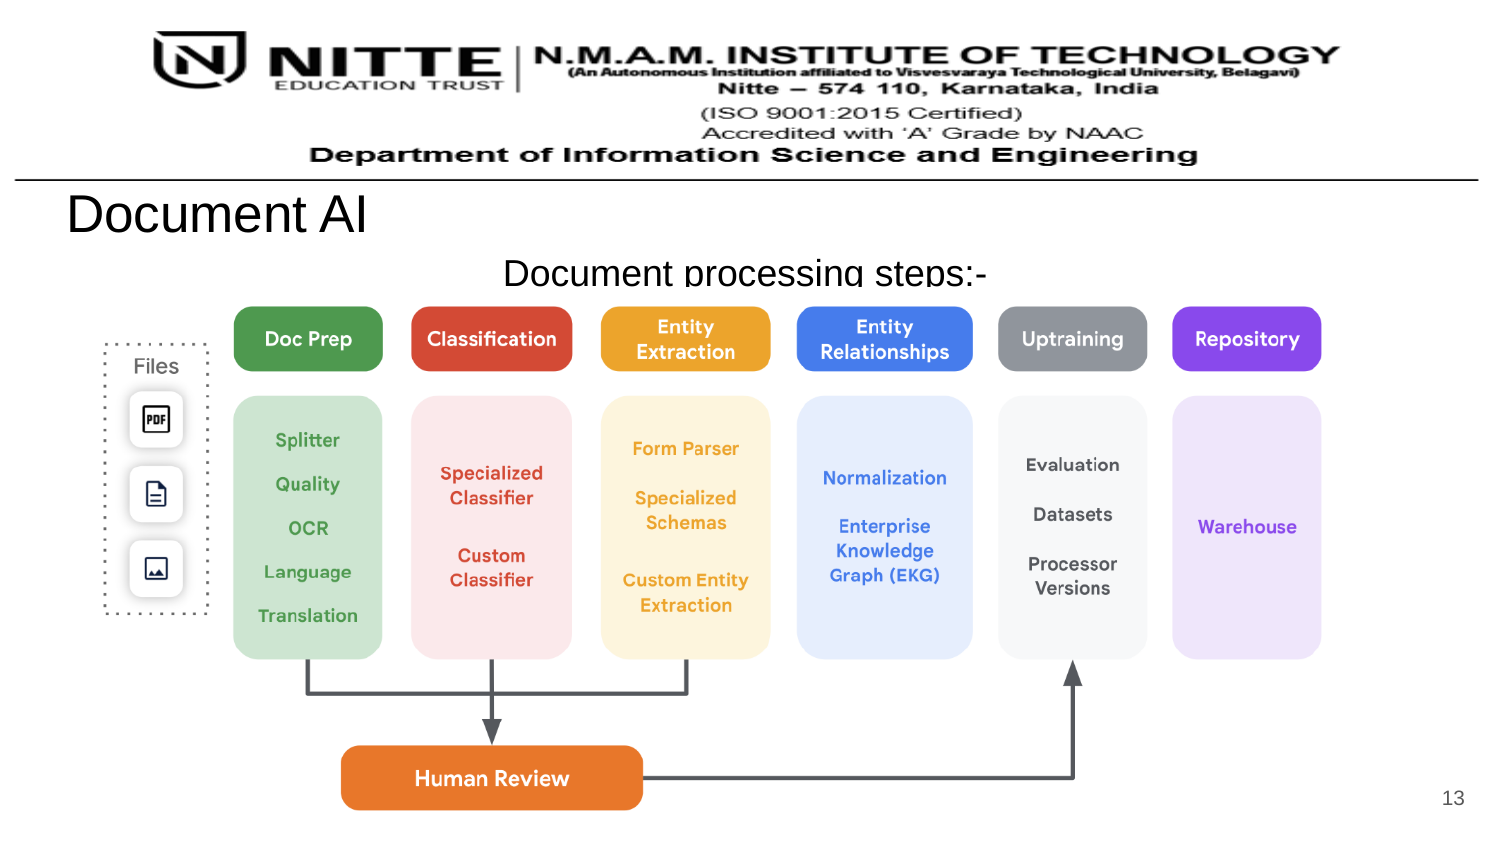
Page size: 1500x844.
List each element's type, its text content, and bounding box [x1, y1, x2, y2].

picture [77, 286, 1350, 830]
picture [0, 0, 1500, 189]
list Document processing steps:- [37, 211, 1435, 772]
slide_number 13 [1389, 764, 1480, 830]
title Document AI [51, 197, 1449, 259]
